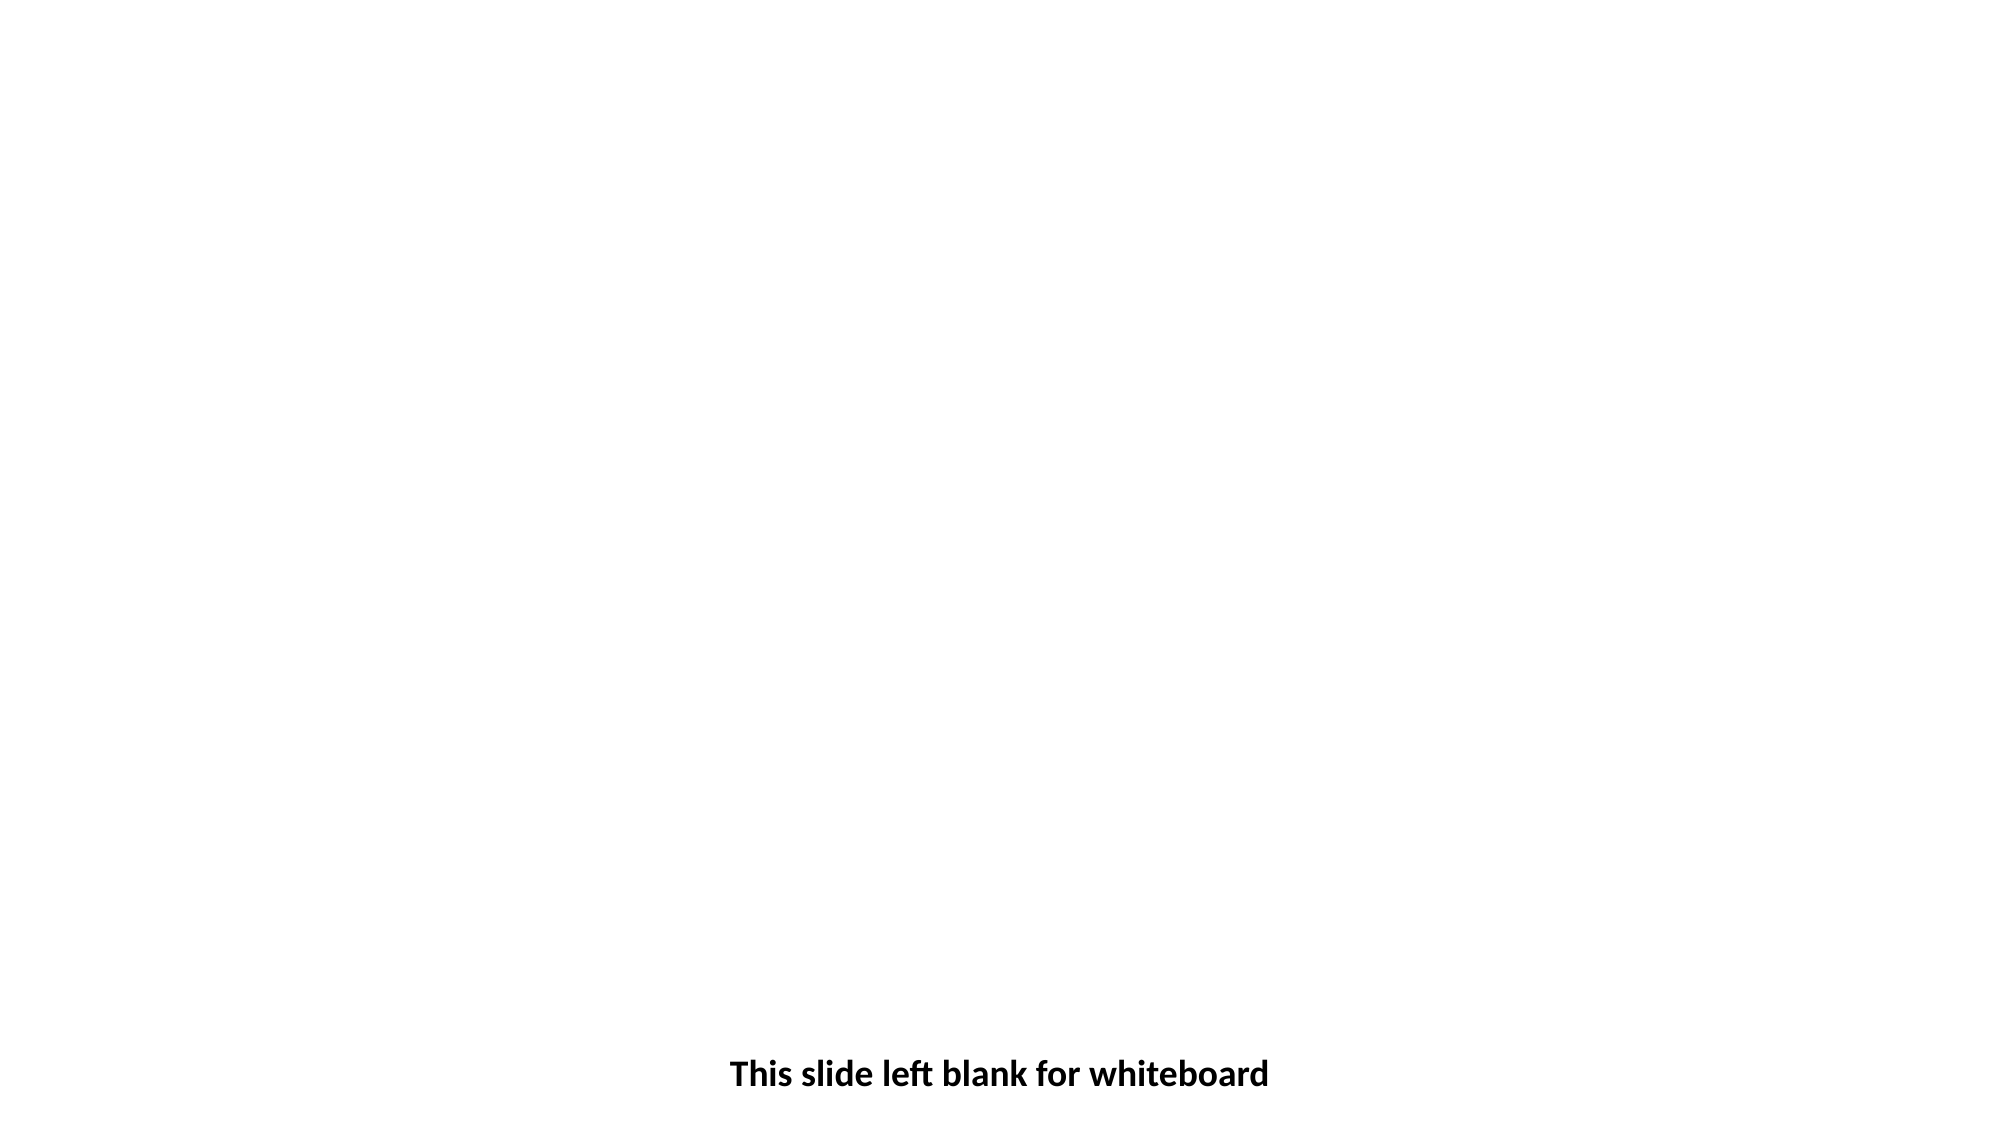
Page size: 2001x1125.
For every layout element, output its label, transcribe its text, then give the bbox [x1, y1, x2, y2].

text_box This slide left blank for whiteboard [713, 1041, 1287, 1125]
